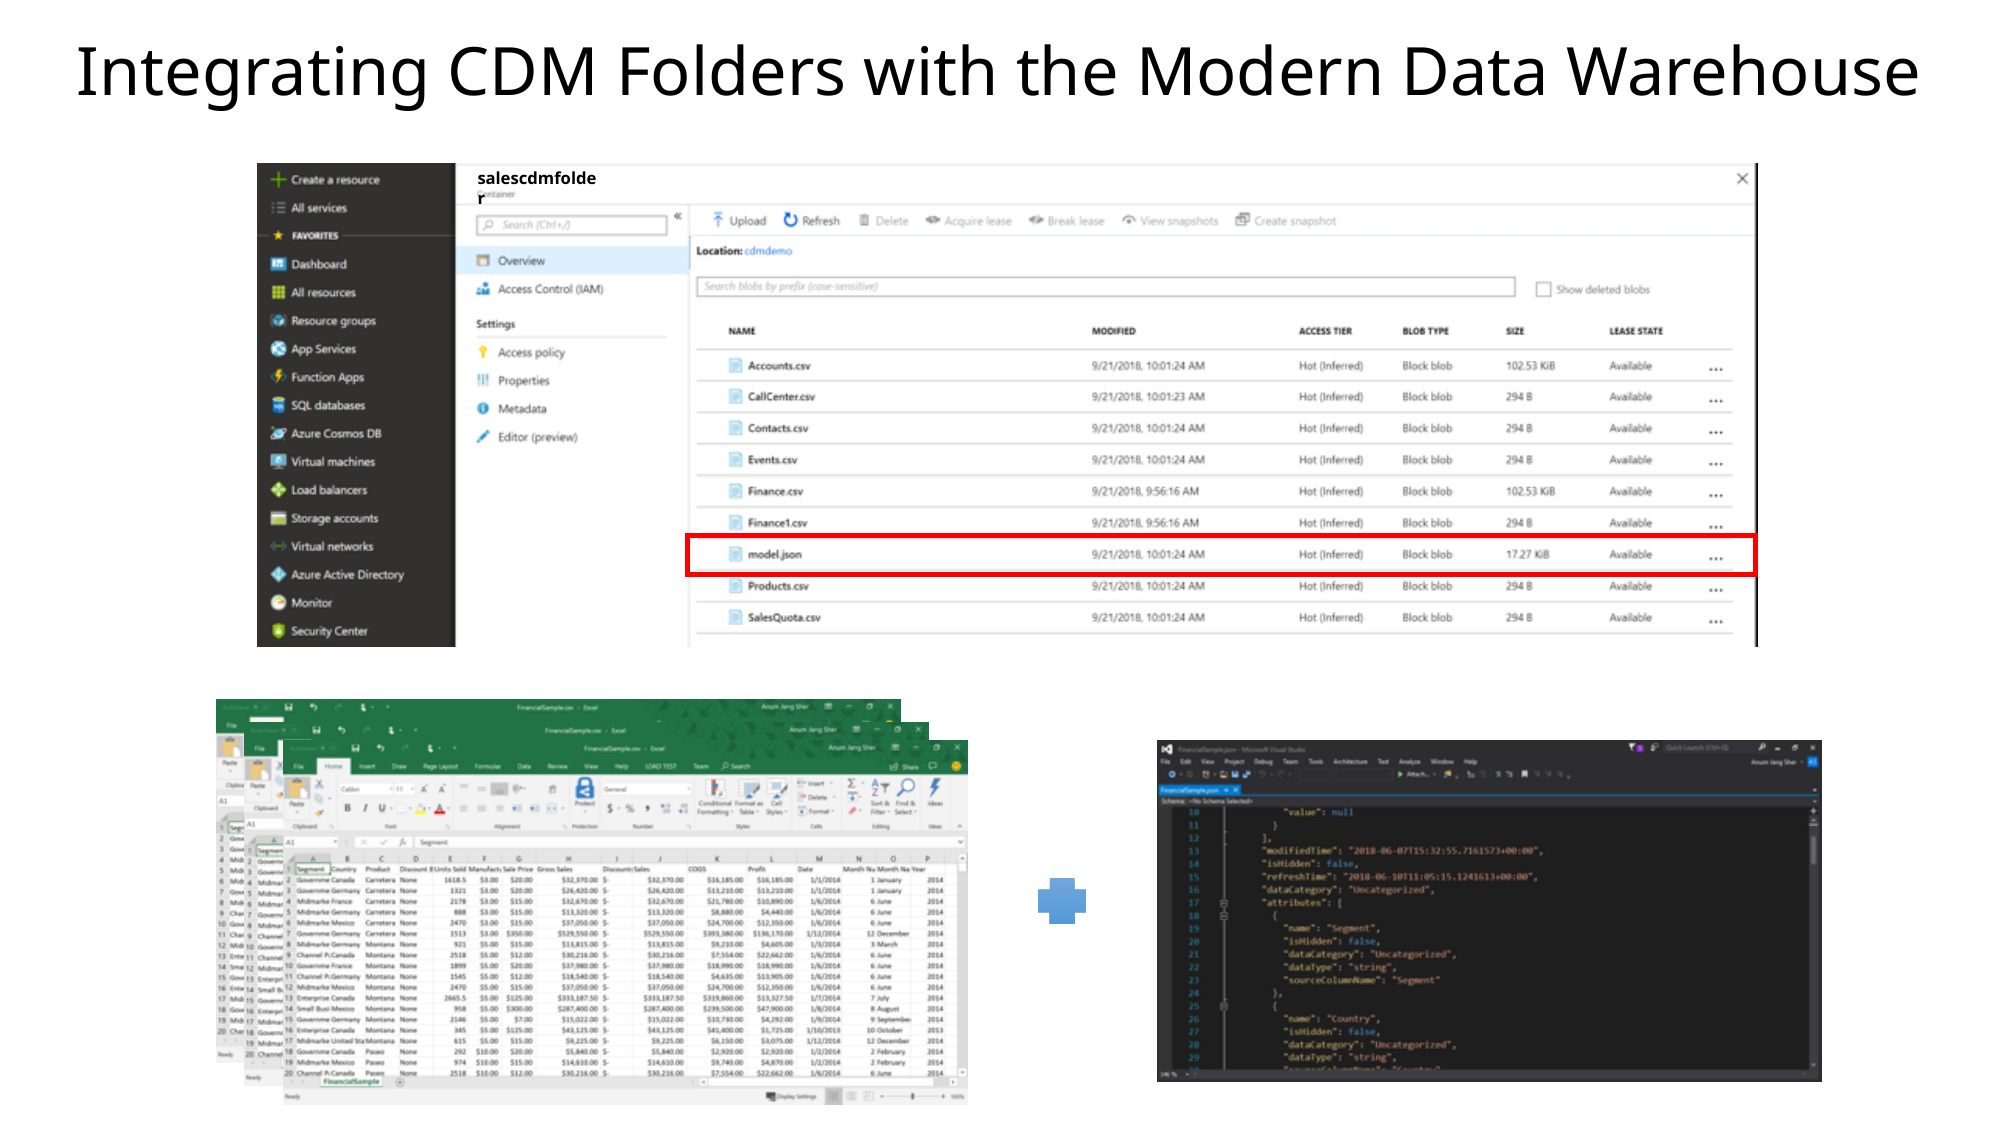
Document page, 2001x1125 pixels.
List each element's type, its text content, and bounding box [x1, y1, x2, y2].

picture [257, 163, 1758, 647]
text_box [1038, 878, 1086, 924]
picture [1157, 740, 1822, 1082]
text_box Integrating CDM Folders with the Modern Data Warehouse [0, 6, 2000, 143]
picture [216, 699, 968, 1105]
